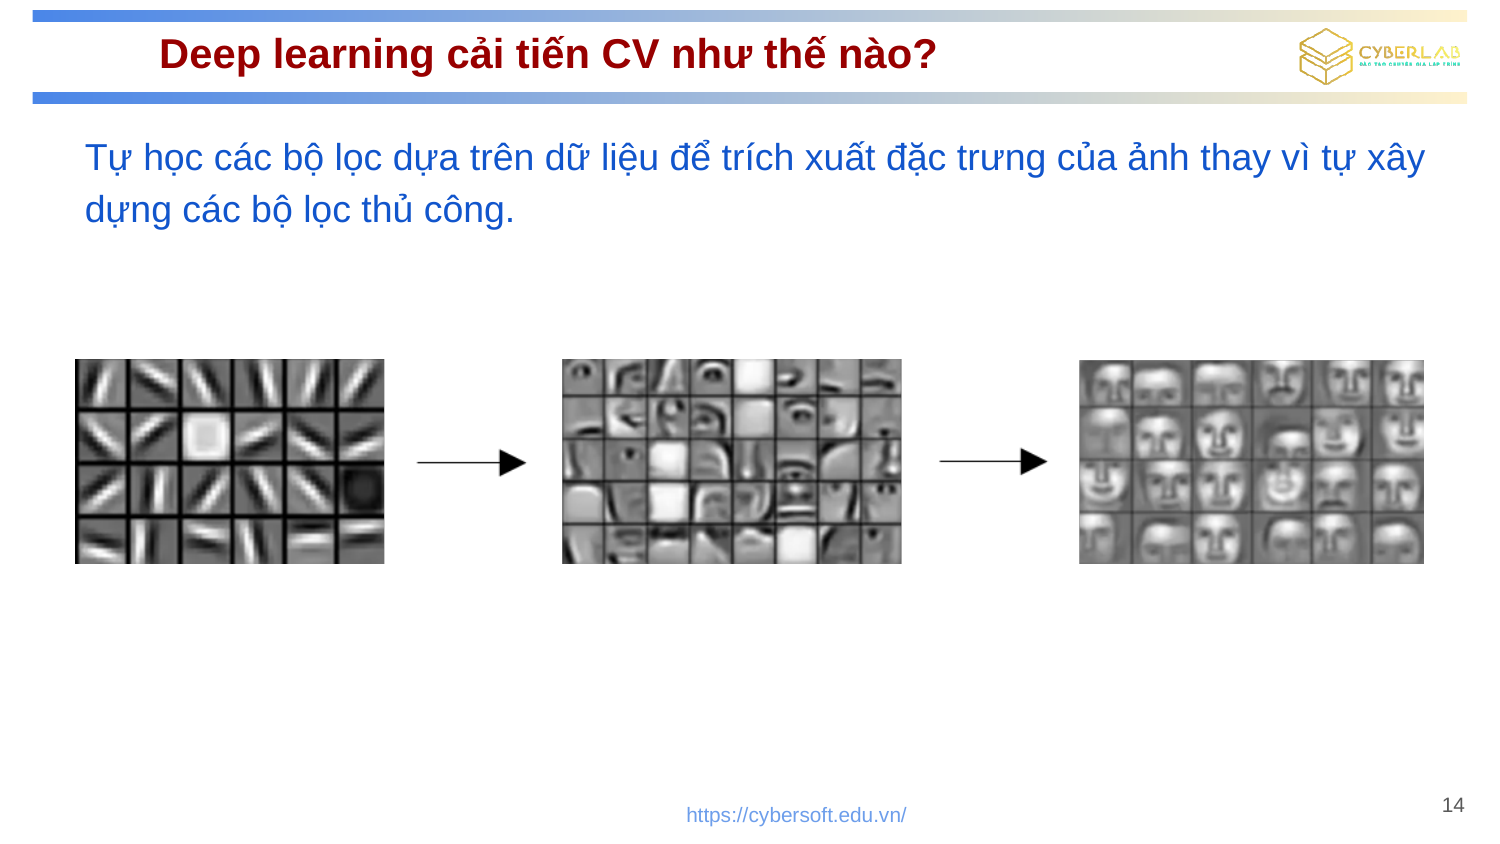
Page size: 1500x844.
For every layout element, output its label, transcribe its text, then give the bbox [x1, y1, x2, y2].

title Deep learning cải tiến CV như thế nào? [144, 12, 1449, 93]
list Tự học các bộ lọc dựa trên dữ liệu để trích xuất đặc trưng của ảnh thay vì tự xây dựng các bộ lọc thủ công. [51, 111, 1449, 762]
picture [75, 359, 1425, 565]
slide_number 14 [1389, 782, 1480, 830]
picture [1449, 28, 1468, 85]
